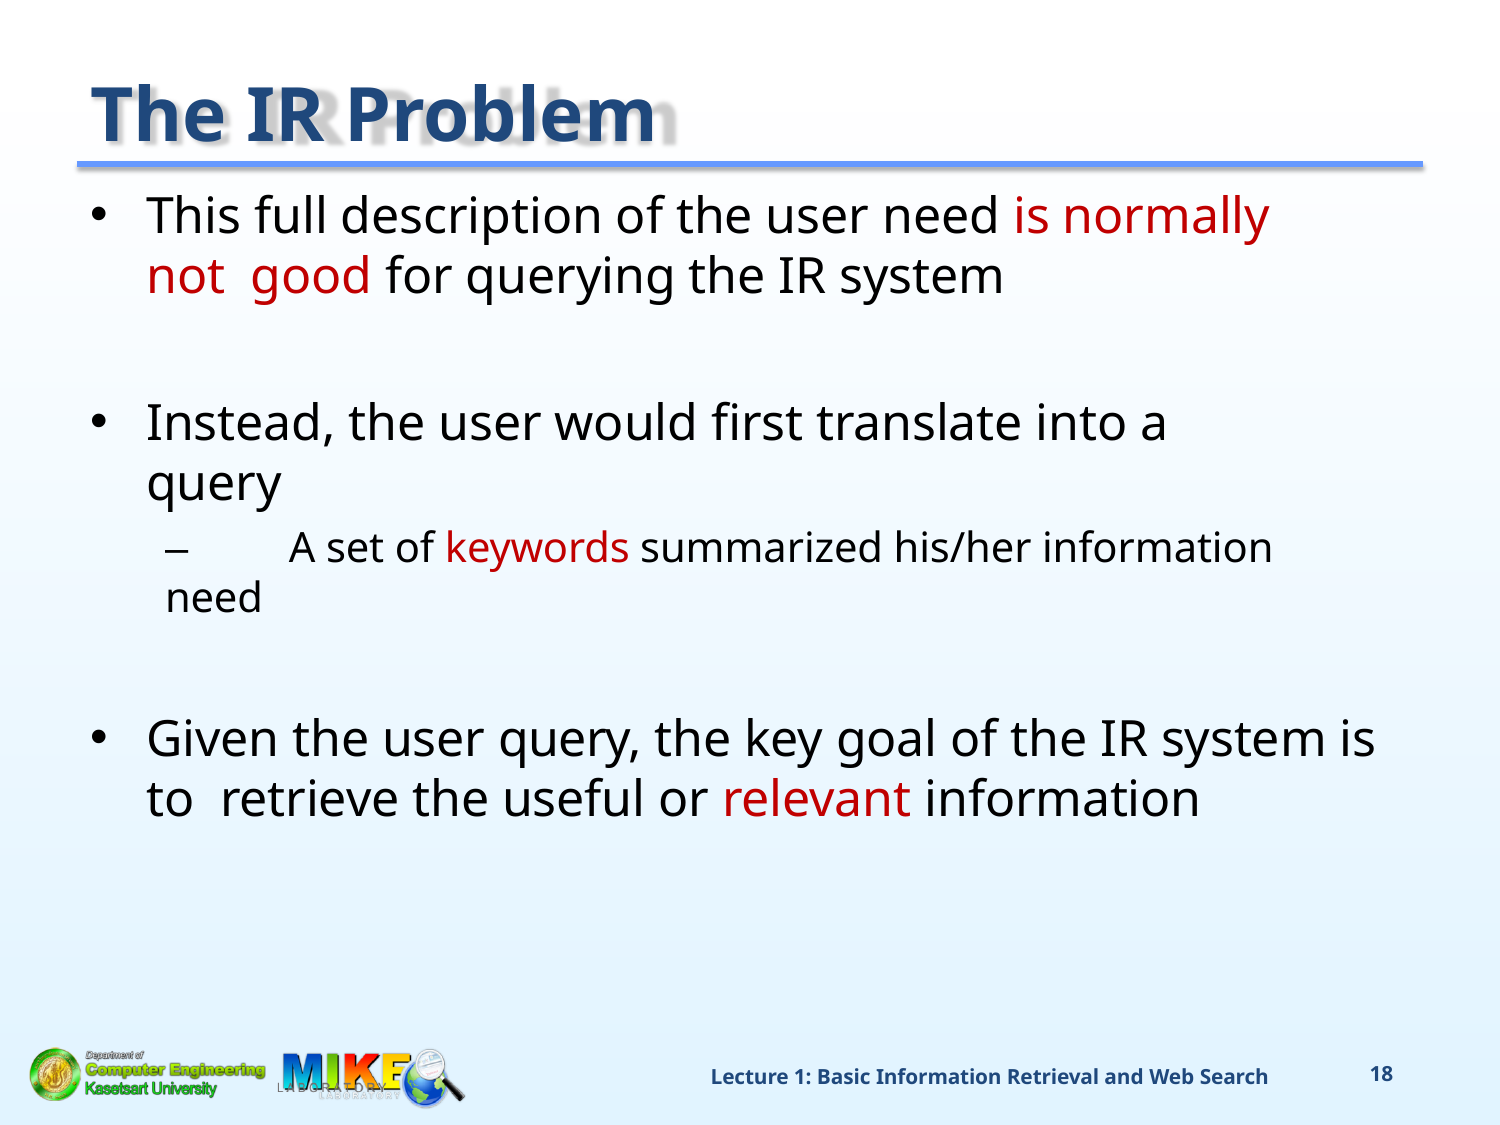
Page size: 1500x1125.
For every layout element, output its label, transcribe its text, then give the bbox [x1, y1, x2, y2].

title The IR Problem [87, 66, 1413, 255]
footer Lecture 1: Basic Information Retrieval and Web Search [708, 1065, 1288, 1125]
text_box [42, 41, 731, 166]
slide_number 18 [1365, 1065, 1401, 1125]
picture [0, 0, 1500, 1125]
text_box This full description of the user need is normally not good for querying the IR system Instead, the user would first translate into a query – A set of keywords summarized his/her information need Given the user query, the key goal of the IR system is to retrieve the useful or relevant information [87, 255, 1395, 827]
